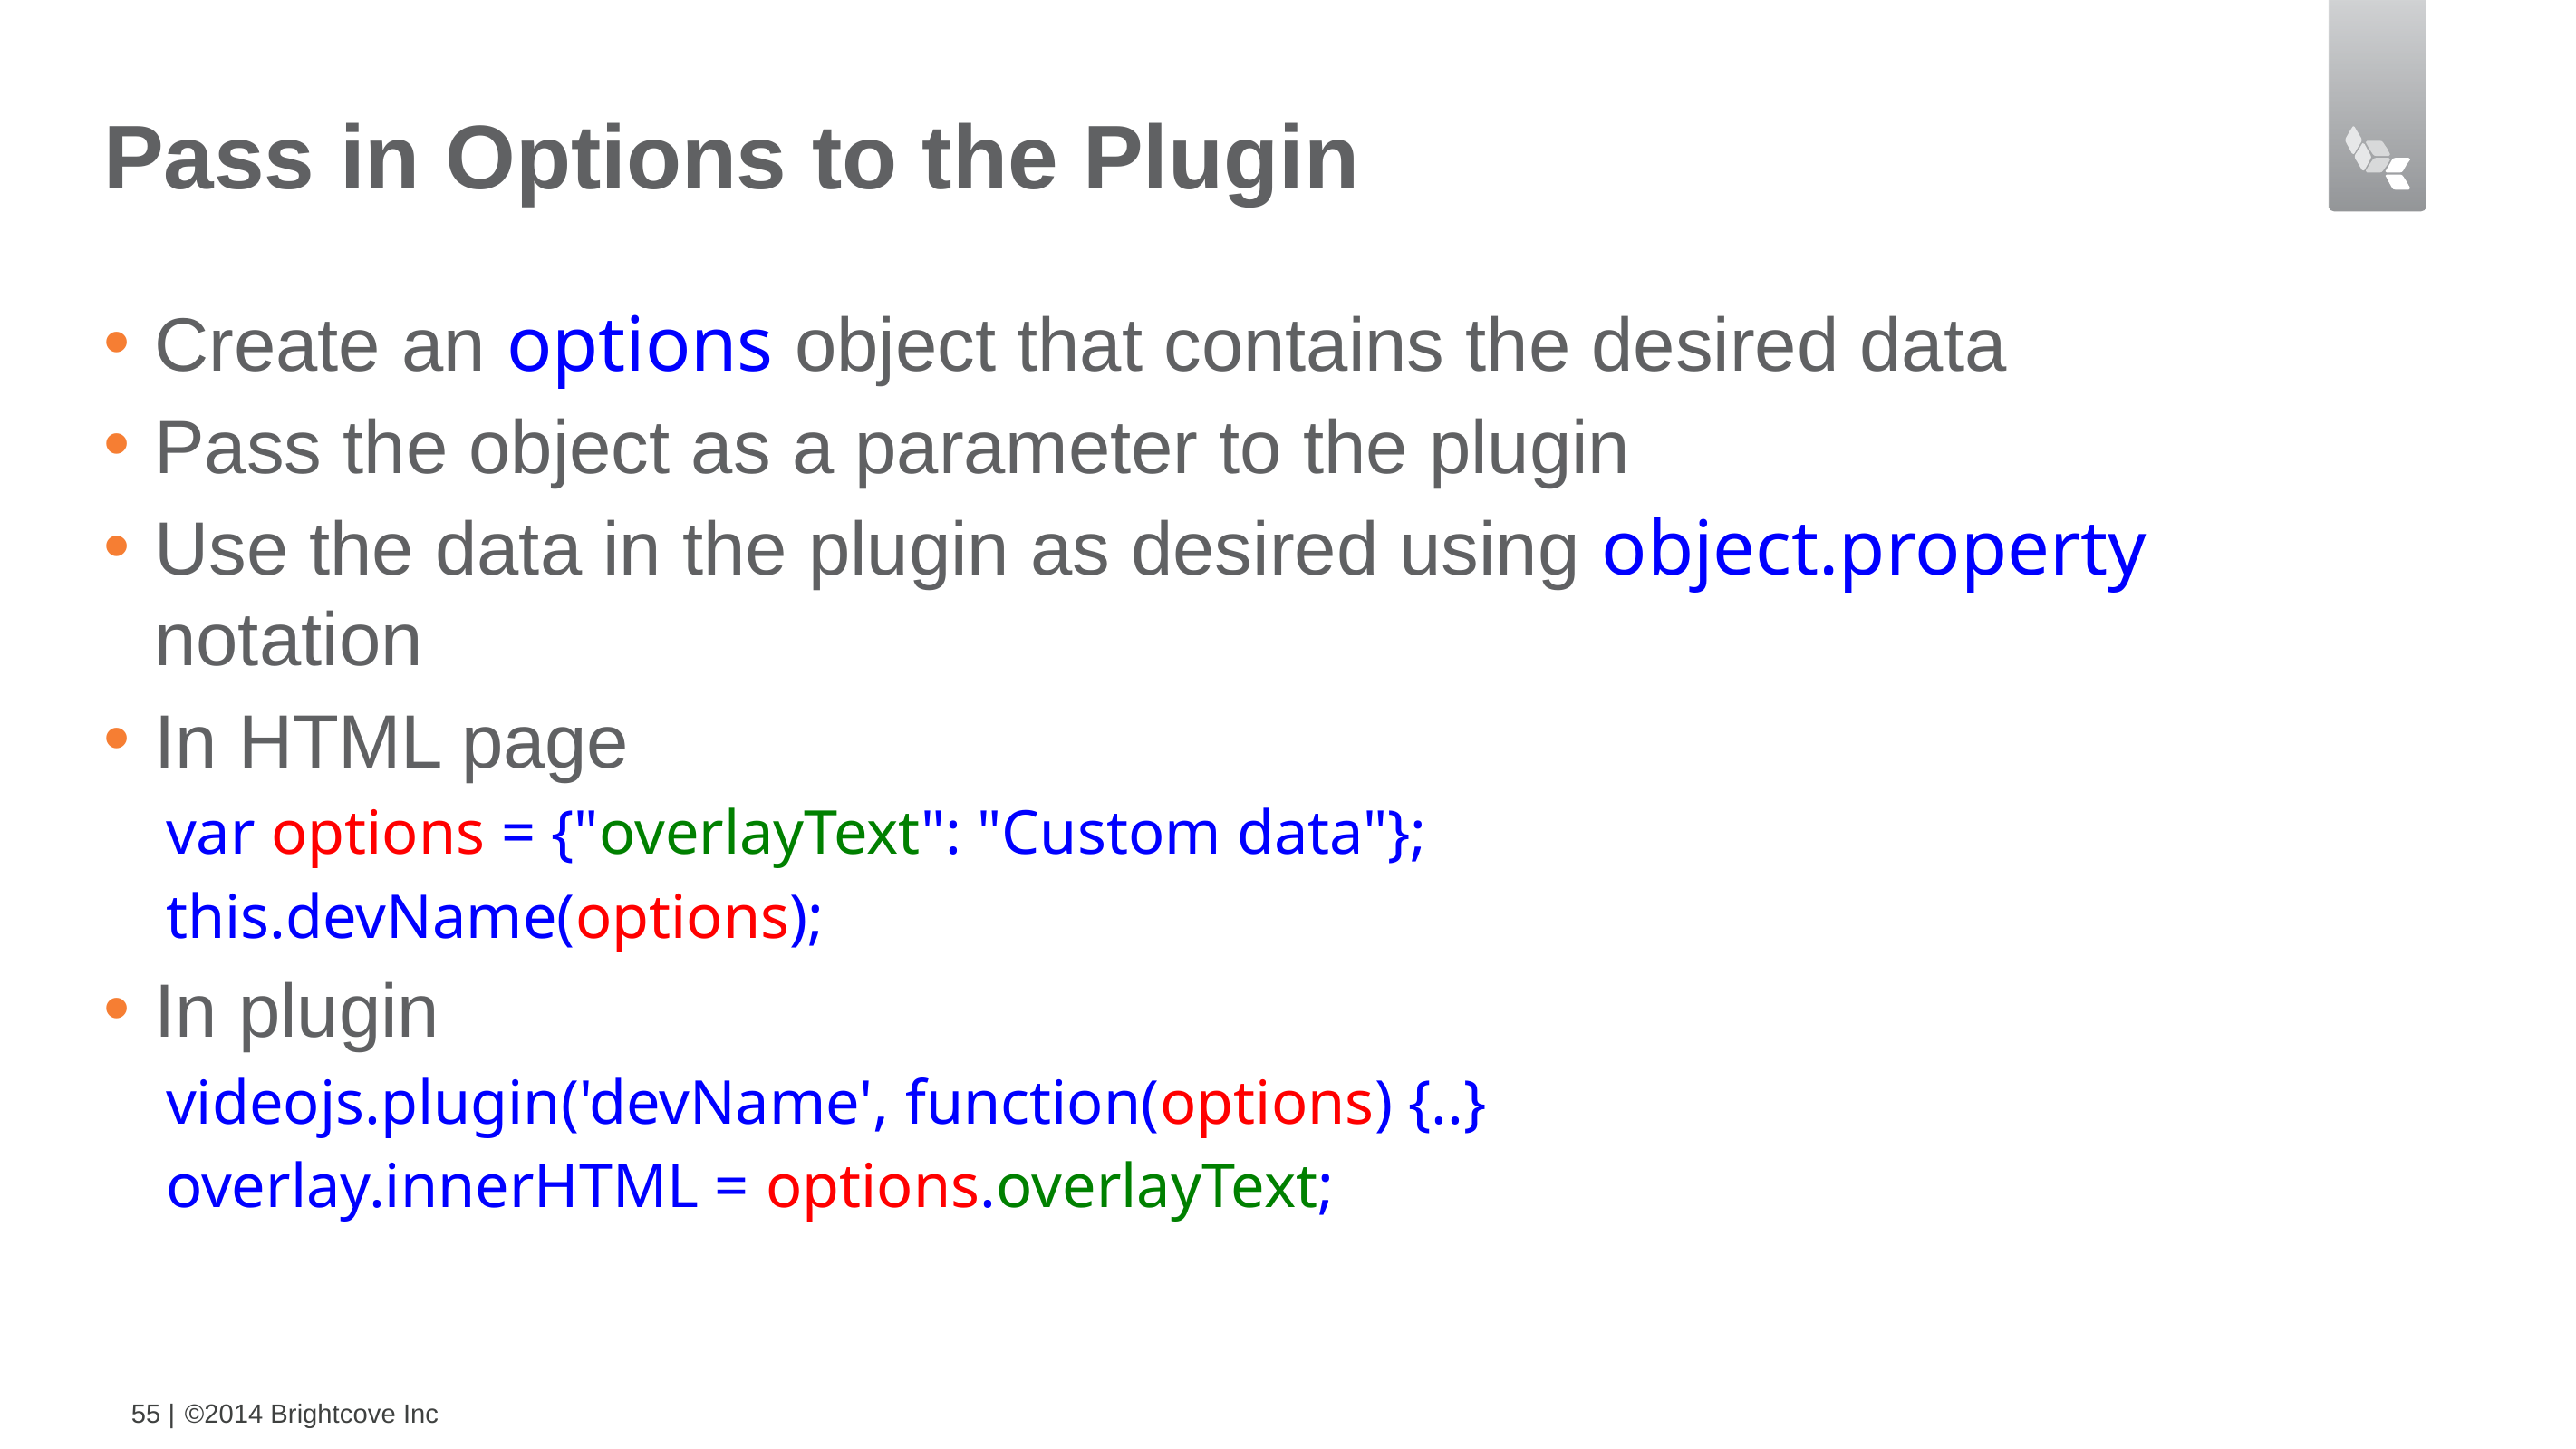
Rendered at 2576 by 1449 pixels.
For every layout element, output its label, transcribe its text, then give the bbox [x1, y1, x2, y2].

list Create an options object that contains the desired data Pass the object as a parameter to the plugin Use the data in the plugin as desired using object.property notation In HTML page var options = {"overlayText": "Custom data"}; this.devName(options); In plugin videojs.plugin('devName', function(options) {..} overlay.innerHTML = options.overlayText; [80, 284, 2441, 1302]
footer ©2014 Brightcove Inc [189, 1374, 988, 1449]
title Pass in Options to the Plugin [80, 44, 2270, 260]
slide_number 55 | [88, 1374, 189, 1449]
